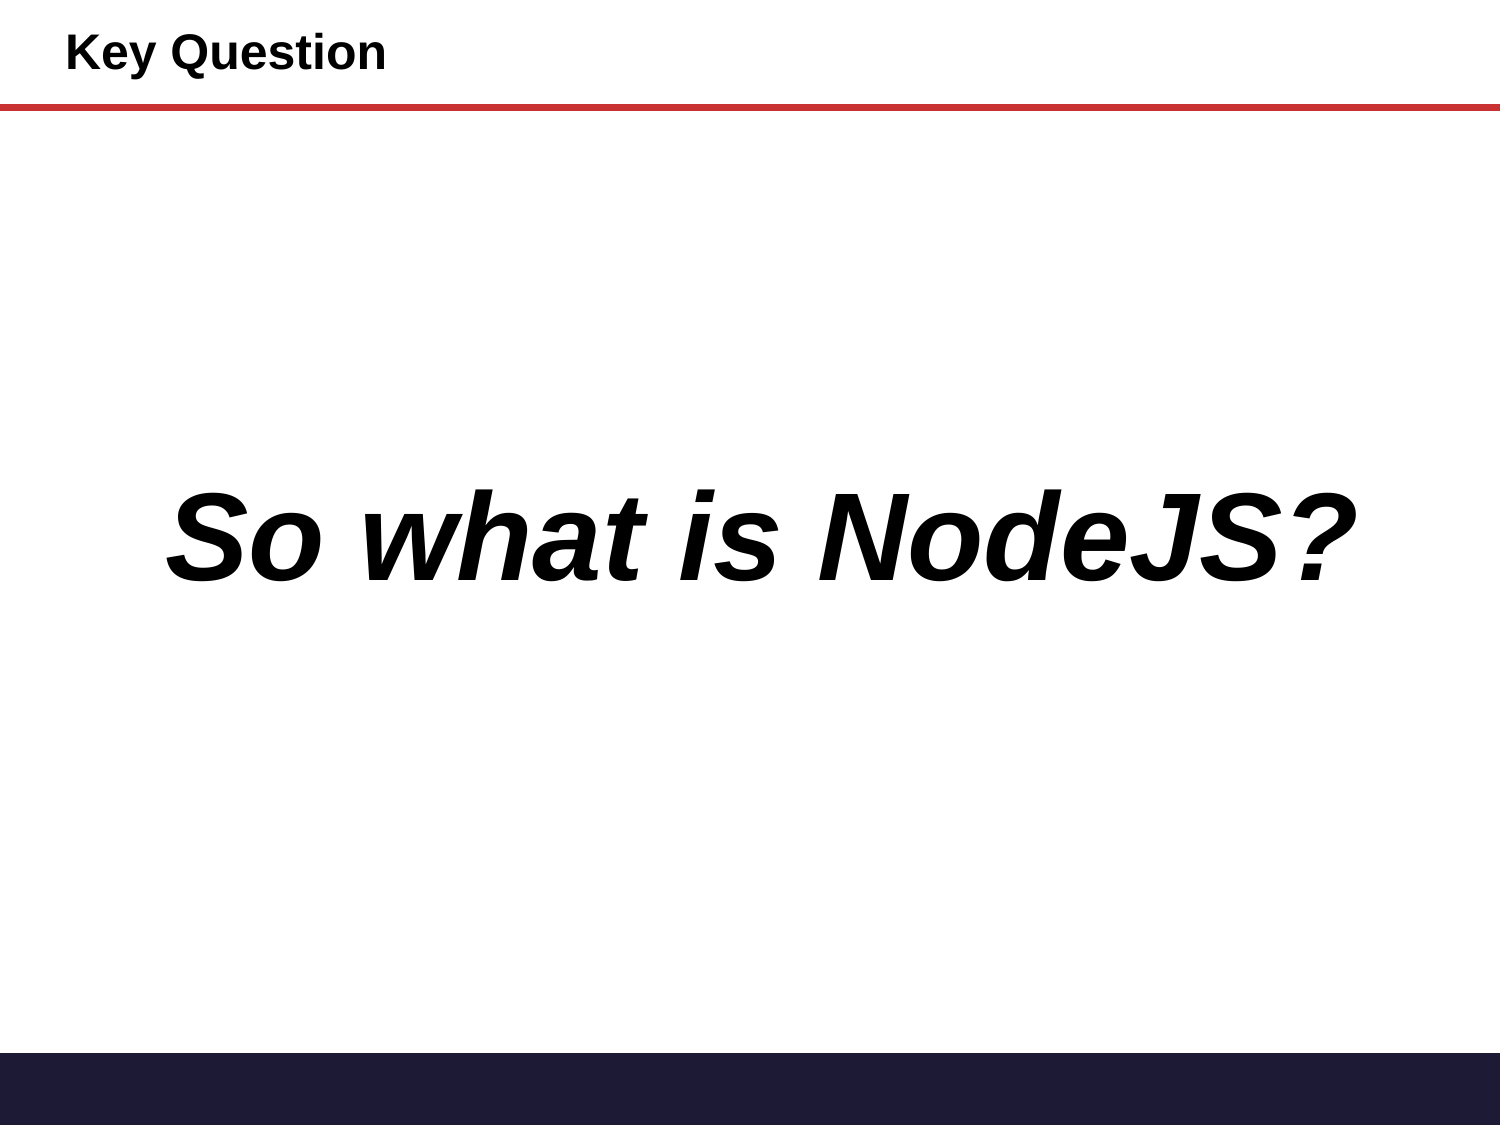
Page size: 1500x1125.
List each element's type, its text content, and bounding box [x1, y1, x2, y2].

text_box So what is NodeJS? [87, 462, 1438, 618]
title Key Question [50, 0, 948, 108]
